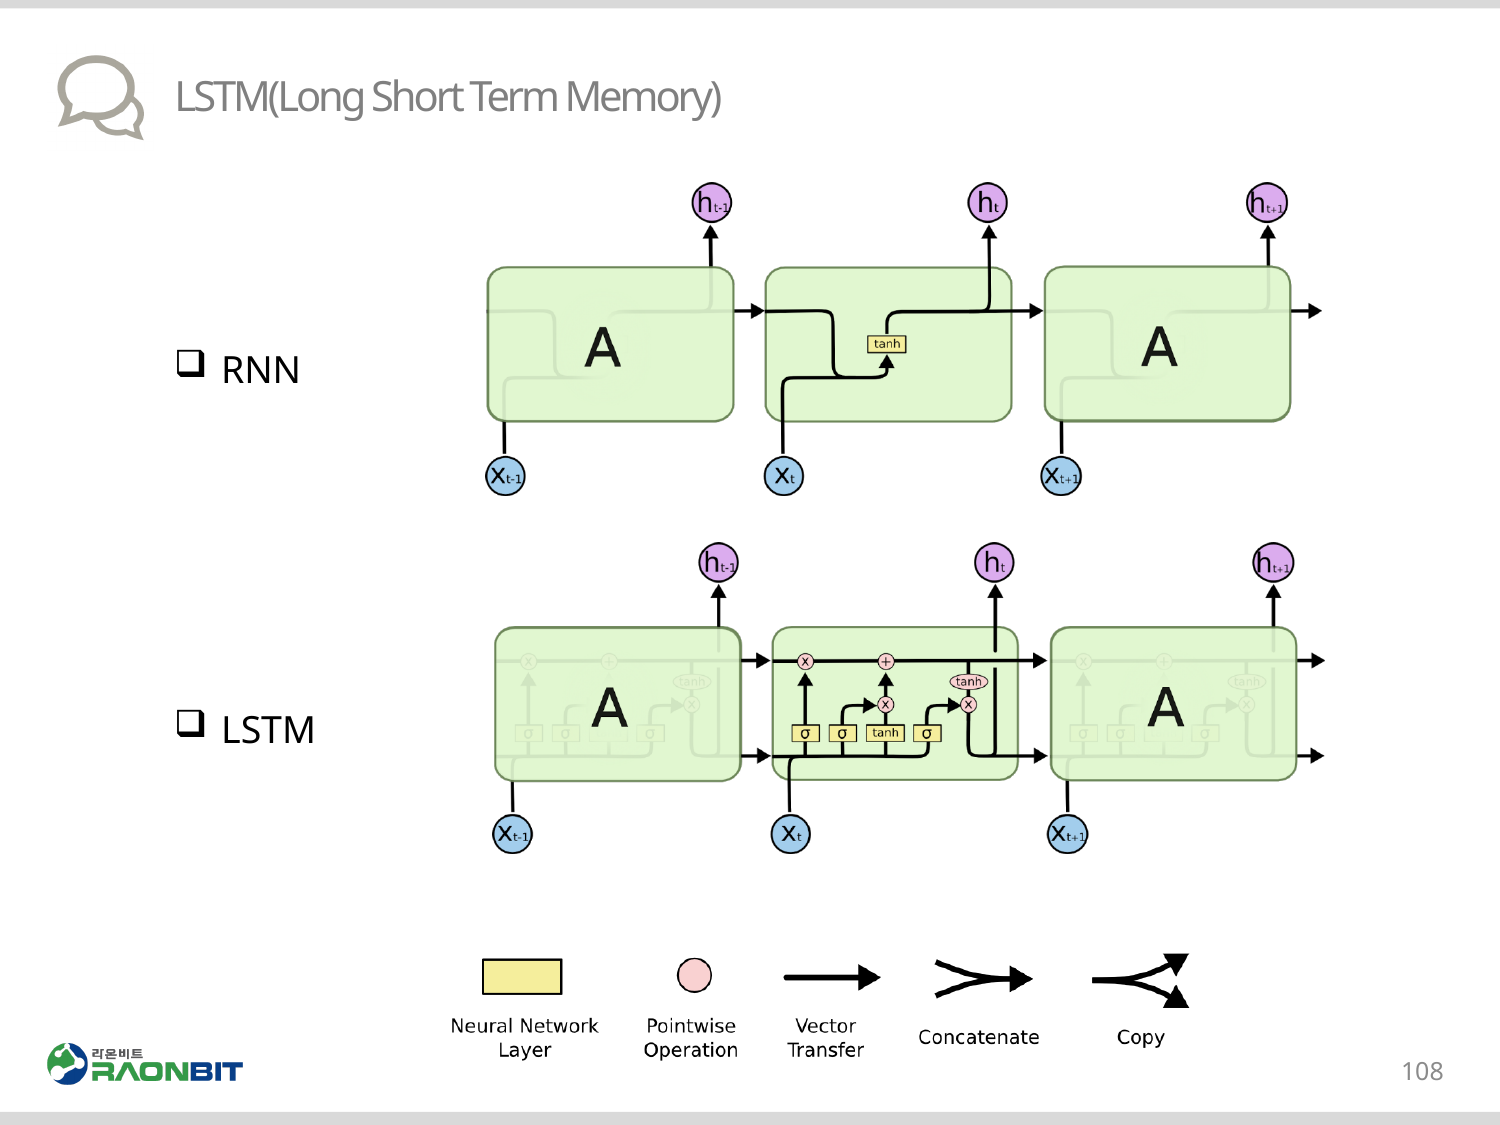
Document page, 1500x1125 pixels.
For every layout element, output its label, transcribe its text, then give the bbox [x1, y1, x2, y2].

text_box RNN LSTM [159, 339, 331, 759]
title LSTM(Long Short Term Memory) [159, 48, 1425, 141]
picture [47, 1043, 243, 1085]
picture [430, 927, 1204, 1072]
picture [484, 182, 1323, 496]
slide_number 108 [1328, 1042, 1459, 1103]
picture [492, 542, 1325, 854]
